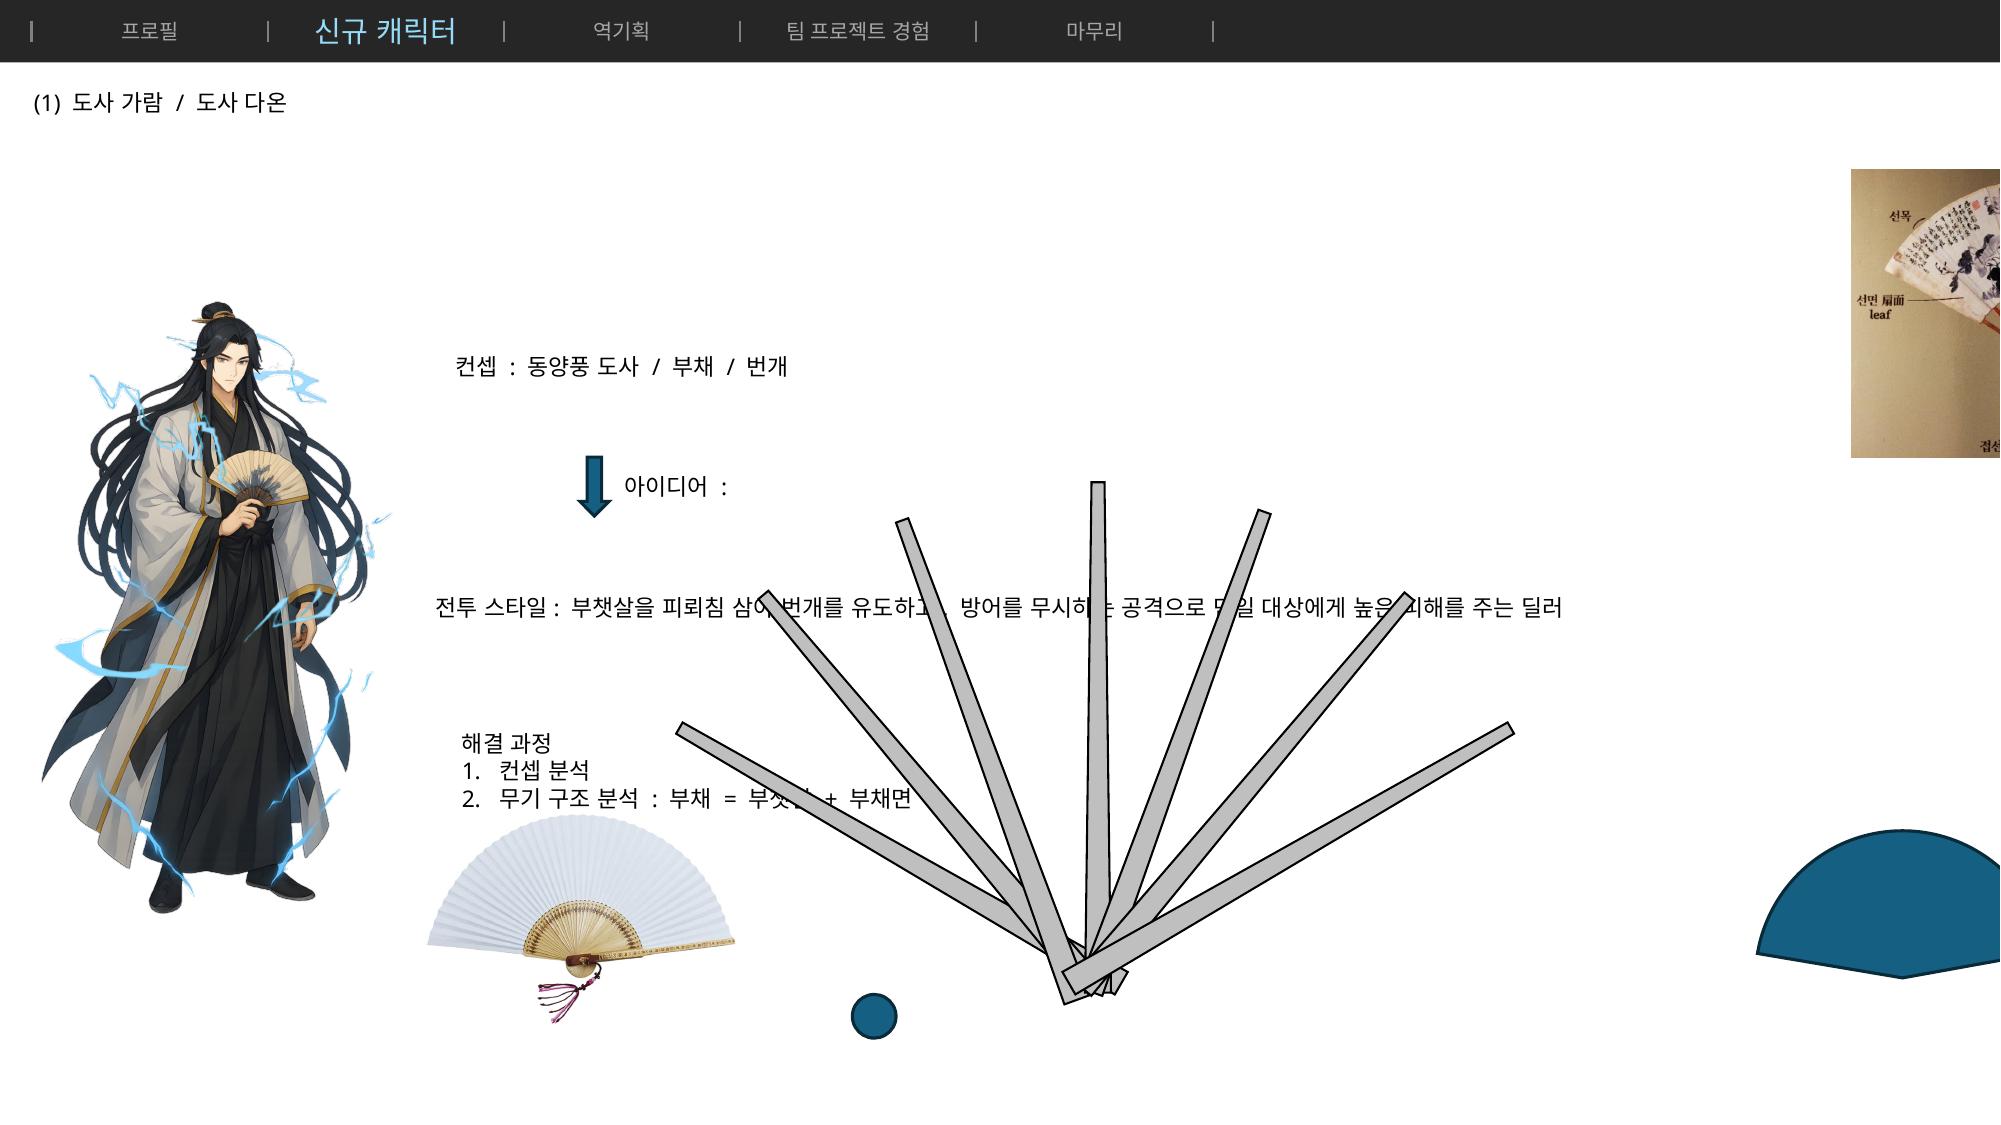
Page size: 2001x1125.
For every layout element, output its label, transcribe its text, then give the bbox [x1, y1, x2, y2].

text_box 해결 과정 컨셉 분석 무기 구조 분석 : 부채 = 부챗살 + 부채면 [700, 729, 920, 812]
picture [411, 794, 749, 1027]
text_box 전투 스타일: 부챗살을 피뢰침 삼아 번개를 유도하고, 방어를 무시하는 공격으로 단일 대상에게 높은 피해를 주는 딜러 [939, 593, 1088, 621]
text_box [1105, 975, 1113, 995]
text_box 아이디어 : [624, 472, 734, 501]
picture [31, 276, 402, 922]
text_box 전투 스타일: 부챗살을 피뢰침 삼아 번개를 유도하고, 방어를 무시하는 공격으로 단일 대상에게 높은 피해를 주는 딜러 [1401, 593, 1572, 621]
text_box [756, 588, 1043, 950]
text_box 전투 스타일: 부챗살을 피뢰침 삼아 번개를 유도하고, 방어를 무시하는 공격으로 단일 대상에게 높은 피해를 주는 딜러 [774, 593, 928, 621]
text_box [893, 516, 1090, 1007]
text_box 해결 과정 컨셉 분석 무기 구조 분석 : 부채 = 부챗살 + 부채면 [461, 729, 803, 812]
text_box [1088, 507, 1273, 955]
text_box [673, 720, 1045, 955]
text_box [1070, 937, 1084, 952]
text_box [1084, 977, 1109, 999]
text_box [1755, 829, 2000, 980]
text_box 전투 스타일: 부챗살을 피뢰침 삼아 번개를 유도하고, 방어를 무시하는 공격으로 단일 대상에게 높은 피해를 주는 딜러 [1236, 593, 1401, 621]
text_box (1) 도사 가람 / 도사 다온 [33, 88, 288, 116]
text_box [1069, 937, 1083, 960]
text_box 컨셉 : 동양풍 도사 / 부채 / 번개 [455, 352, 790, 380]
text_box [1083, 480, 1112, 958]
text_box 전투 스타일: 부챗살을 피뢰침 삼아 번개를 유도하고, 방어를 무시하는 공격으로 단일 대상에게 높은 피해를 주는 딜러 [435, 593, 773, 621]
text_box [576, 455, 613, 519]
text_box [1091, 590, 1417, 953]
text_box [1112, 968, 1130, 997]
text_box 전투 스타일: 부챗살을 피뢰침 삼아 번개를 유도하고, 방어를 무시하는 공격으로 단일 대상에게 높은 피해를 주는 딜러 [1108, 593, 1224, 621]
picture [1850, 168, 2000, 458]
text_box [850, 992, 898, 1040]
text_box [1060, 720, 1517, 997]
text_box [0, 0, 2000, 64]
text_box [1095, 976, 1111, 998]
